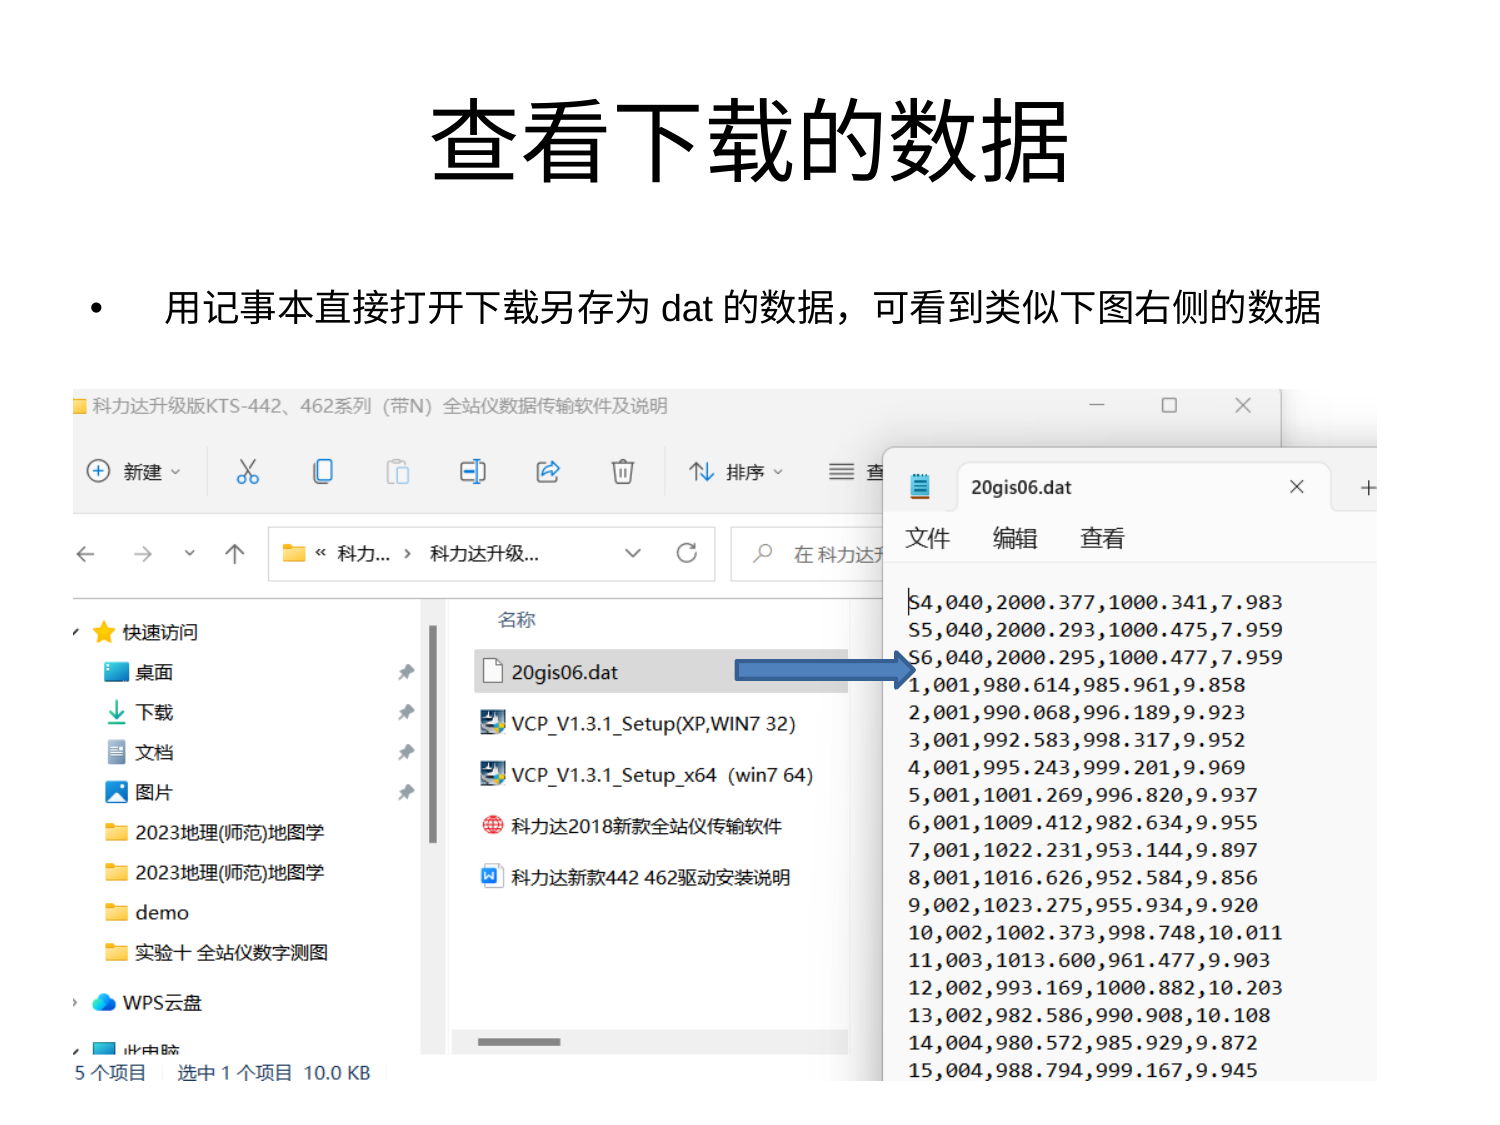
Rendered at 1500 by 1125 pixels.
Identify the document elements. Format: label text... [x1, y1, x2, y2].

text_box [72, 389, 1378, 1081]
text_box 用记事本直接打开下载另存为dat的数据，可看到类似下图右侧的数据 [0, 277, 1459, 337]
title 查看下载的数据 [75, 45, 1425, 233]
